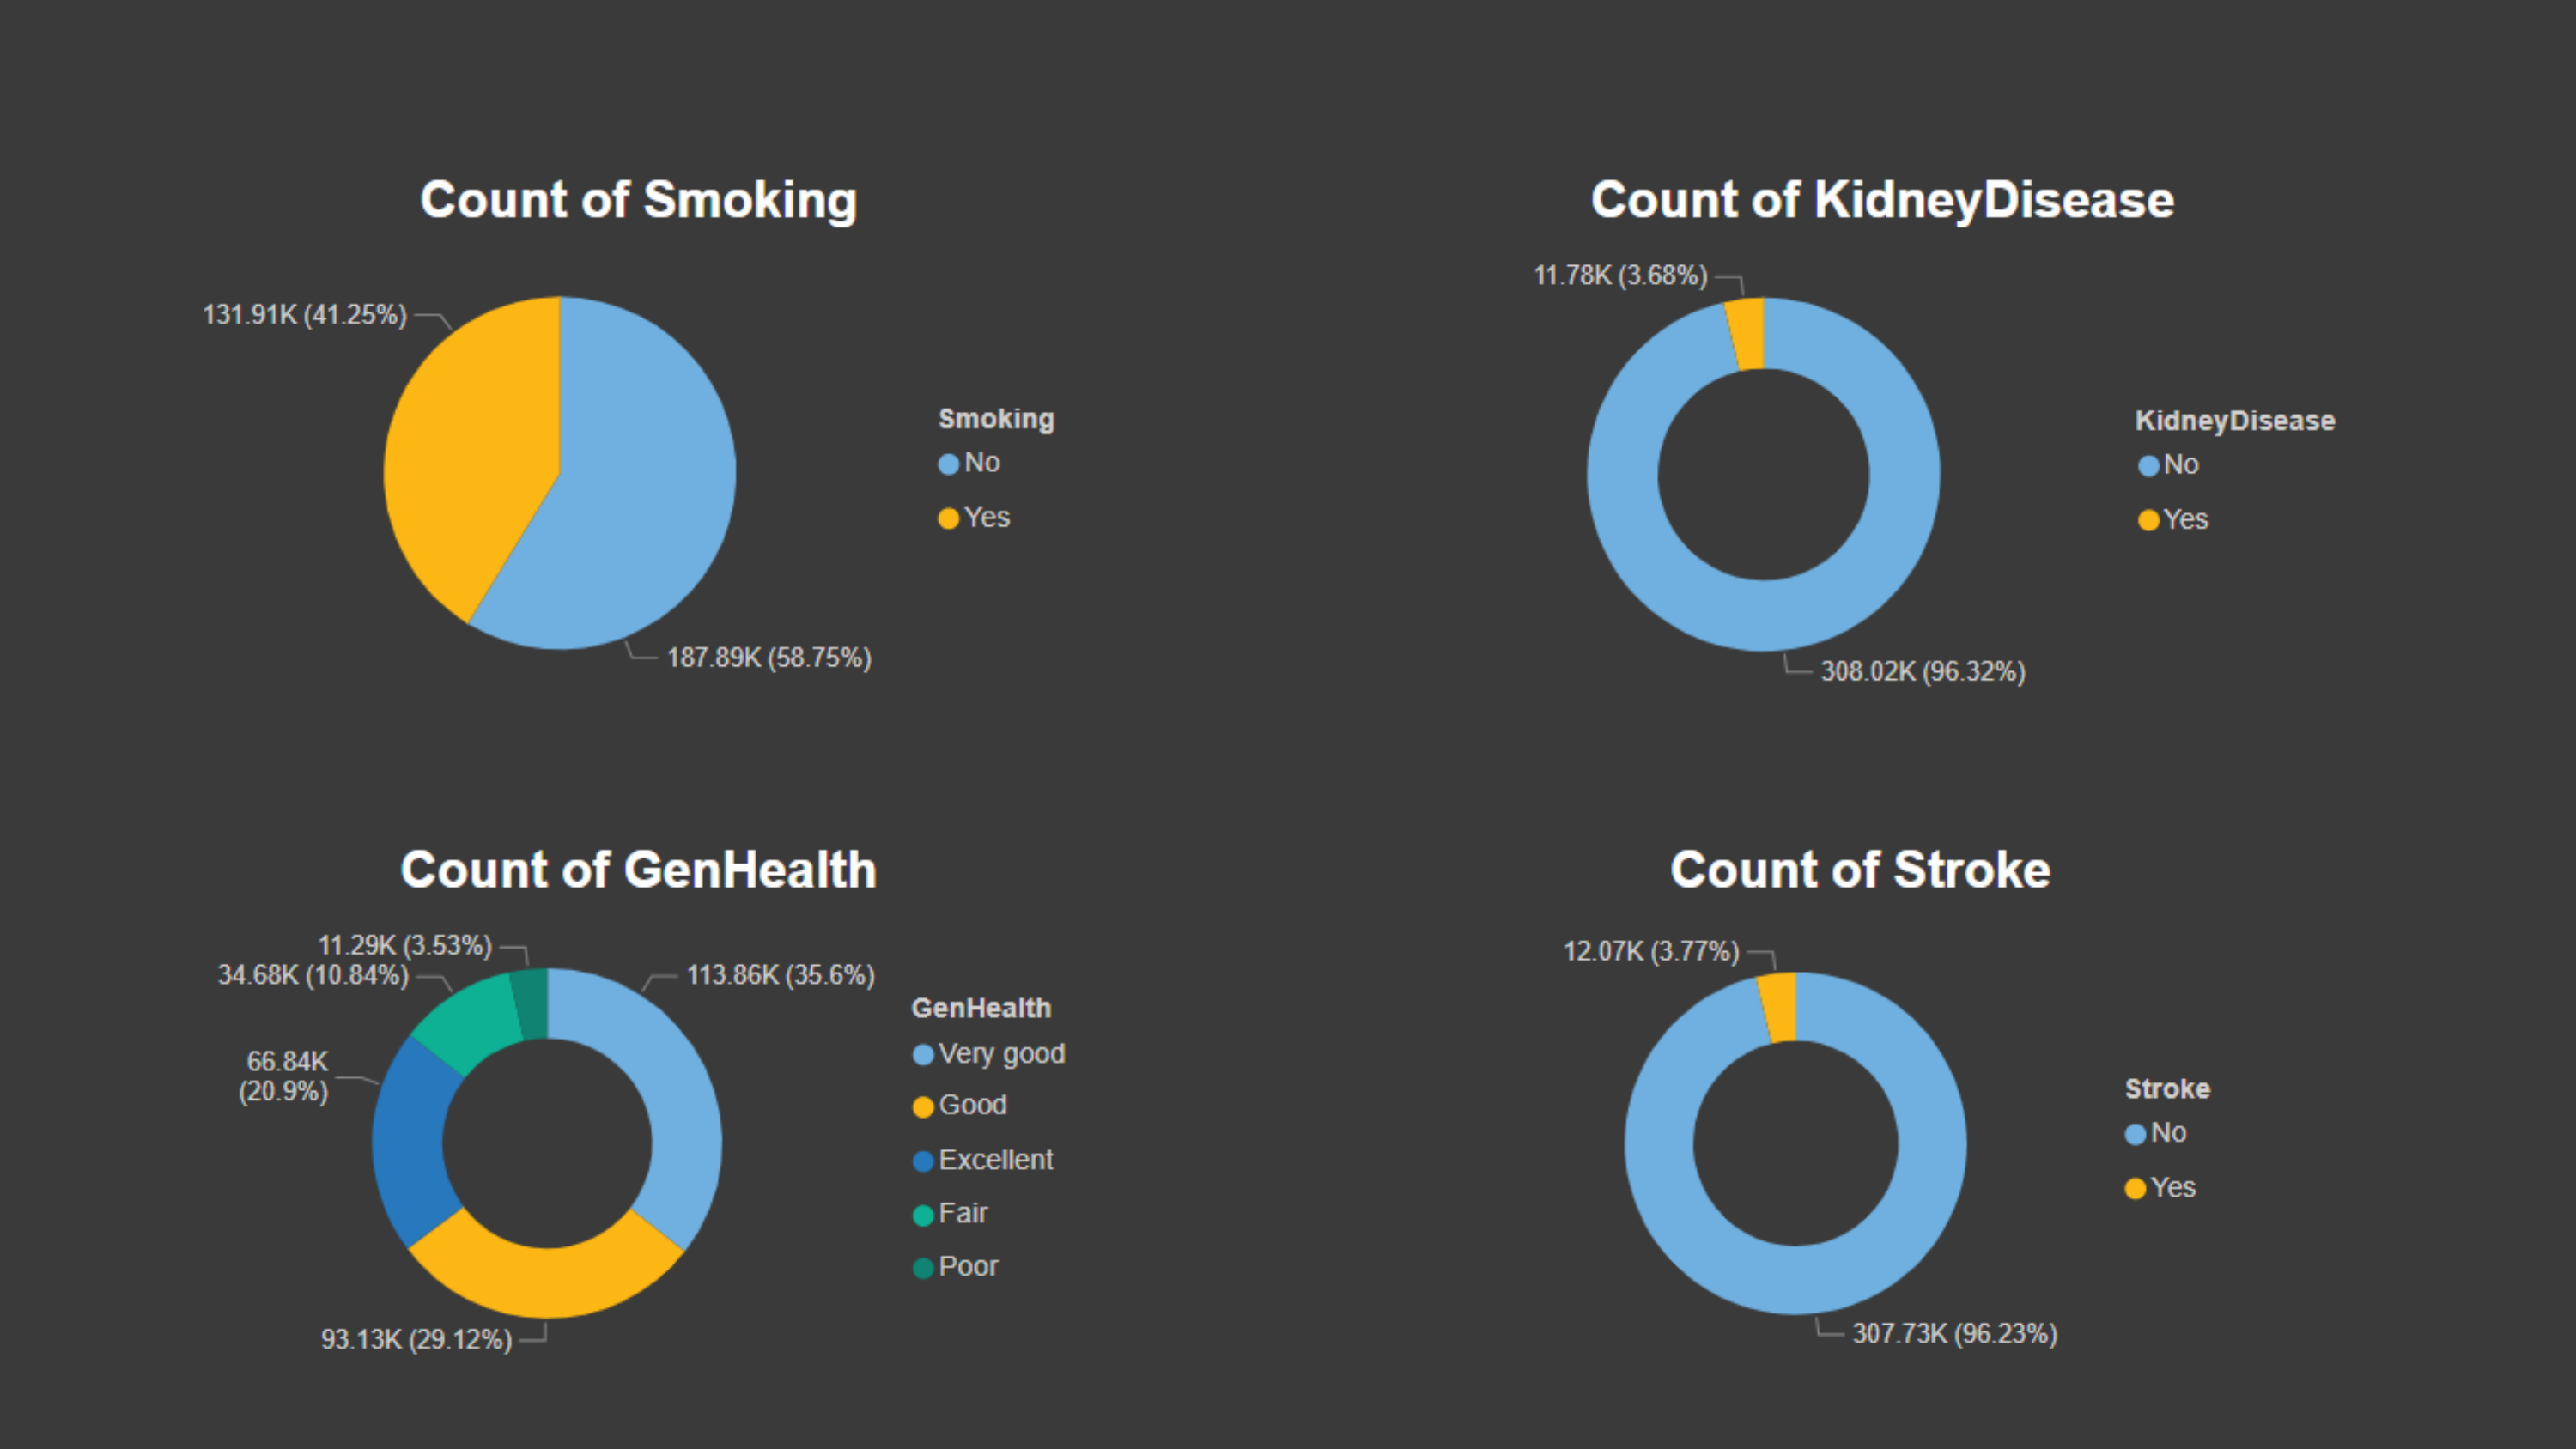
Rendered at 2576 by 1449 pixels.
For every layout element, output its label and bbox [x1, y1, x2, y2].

text_box [0, 0, 2576, 1449]
